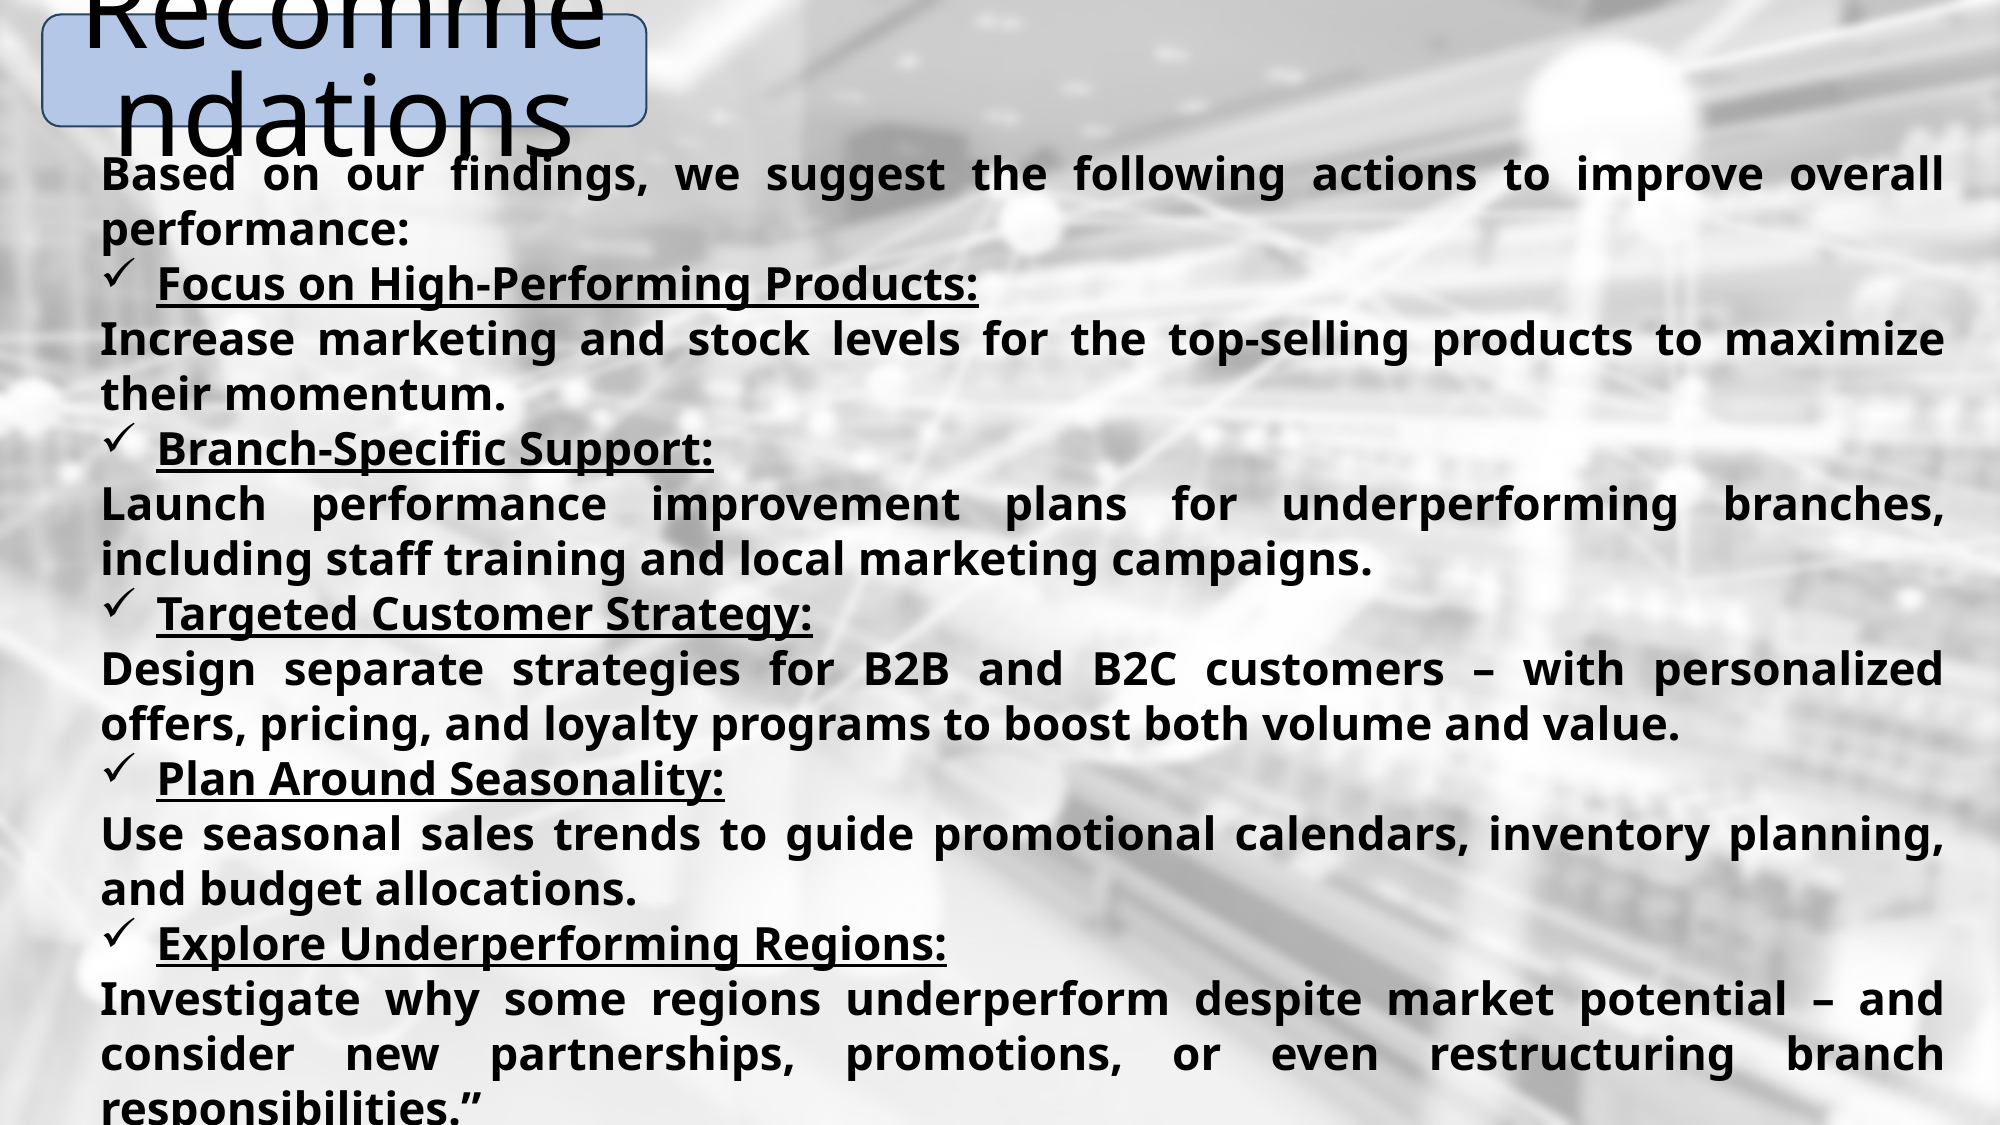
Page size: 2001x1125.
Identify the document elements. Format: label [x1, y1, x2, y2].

list [0, 0, 2000, 1125]
